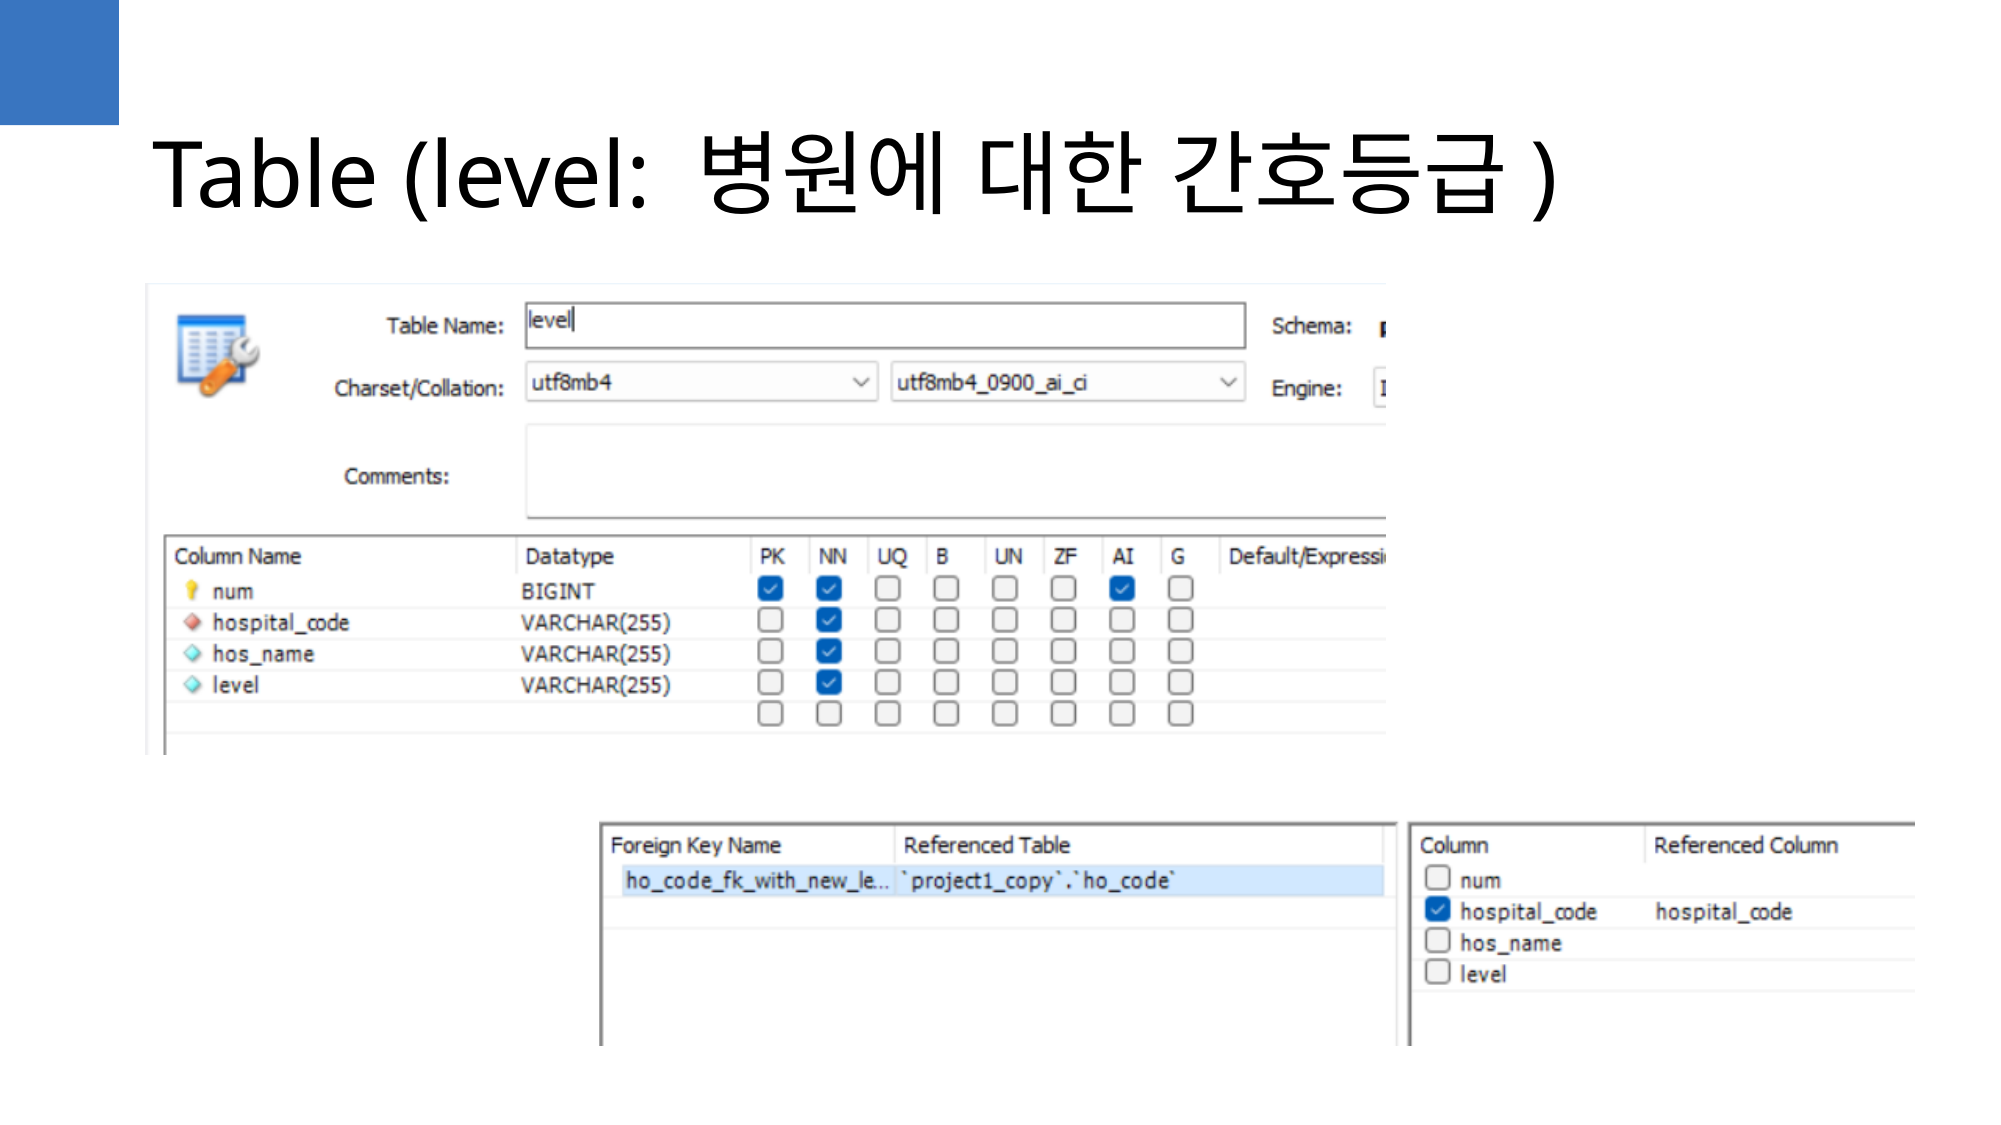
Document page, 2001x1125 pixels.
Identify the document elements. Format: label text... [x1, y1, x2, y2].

picture [145, 283, 1386, 755]
text_box Table (level: 병원에 대한 간호등급) [137, 52, 1863, 270]
text_box [0, 0, 120, 126]
picture [599, 808, 1915, 1046]
